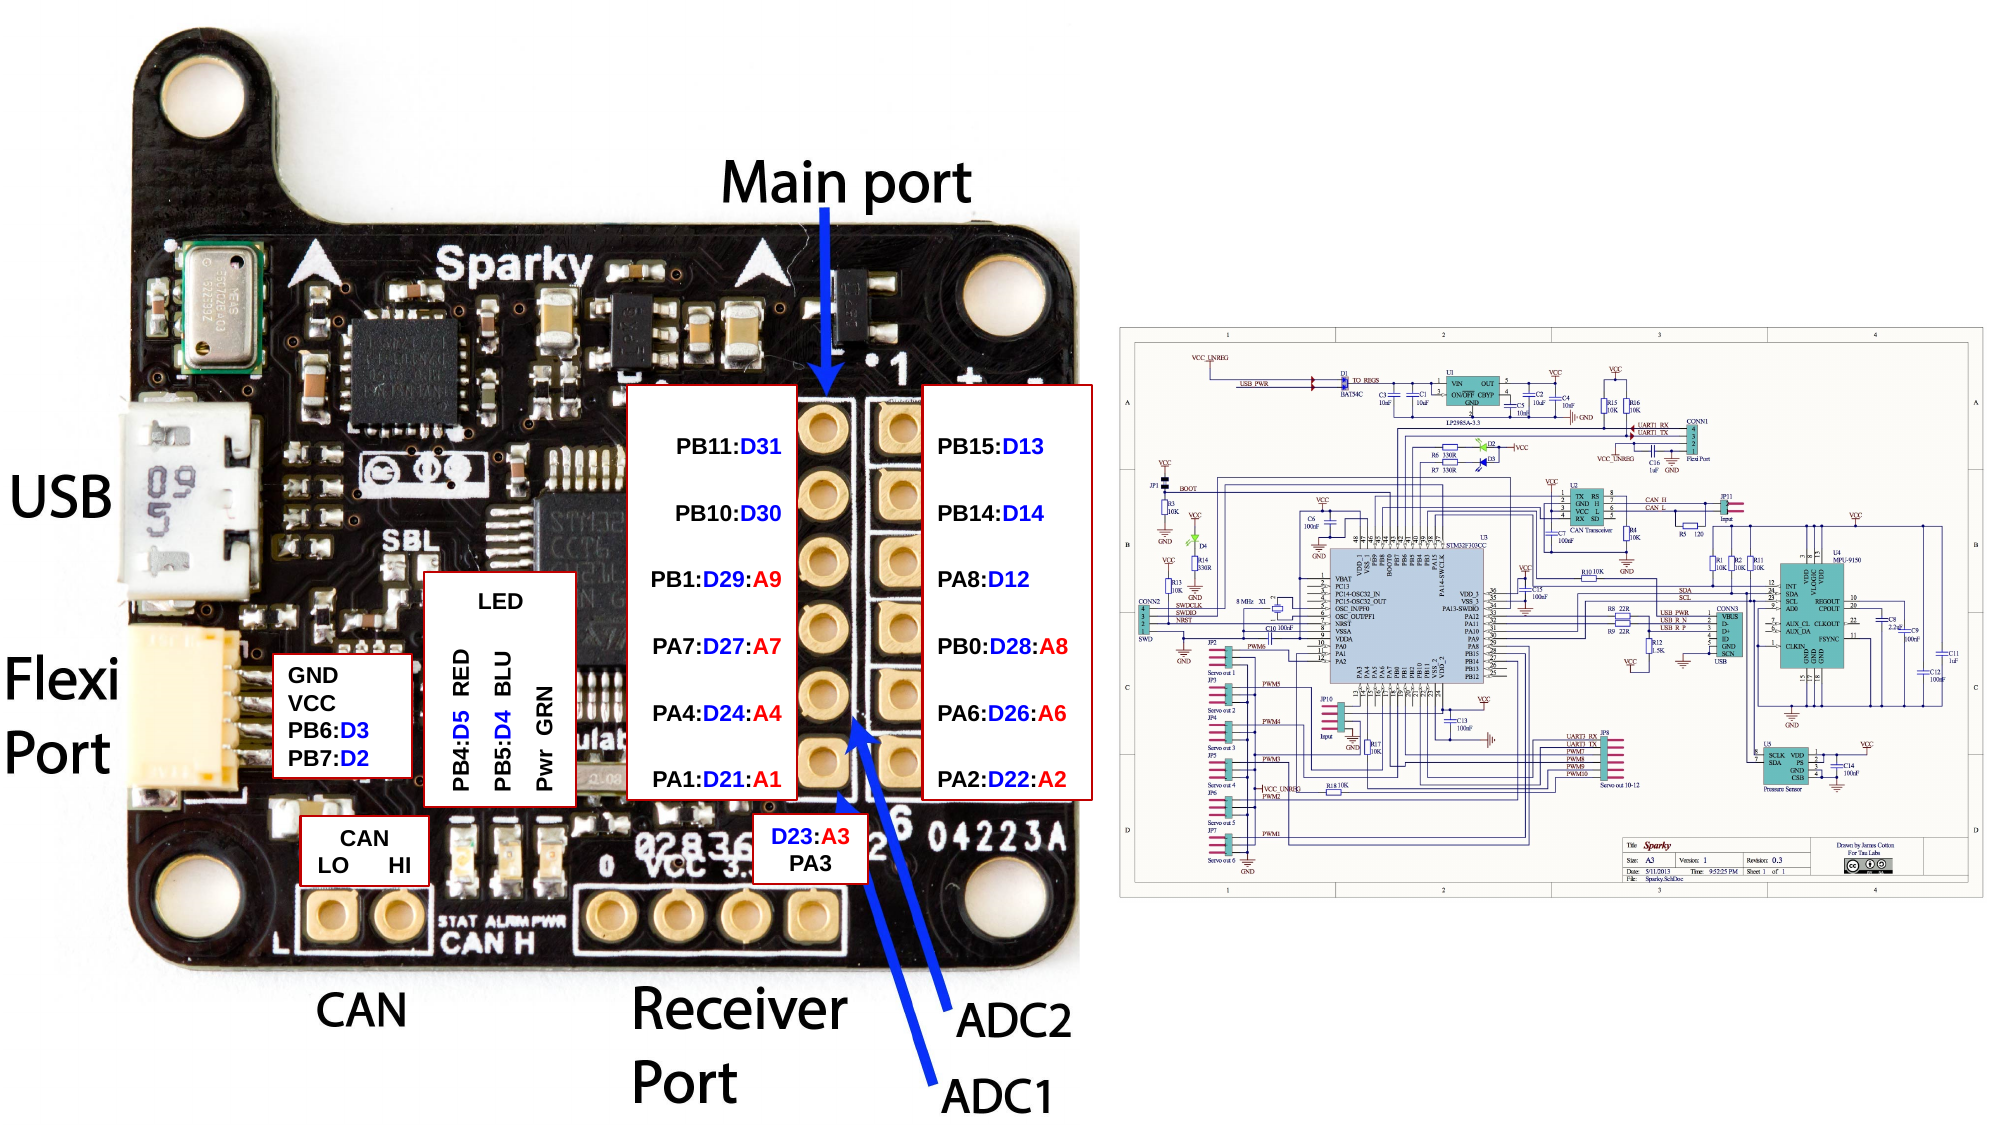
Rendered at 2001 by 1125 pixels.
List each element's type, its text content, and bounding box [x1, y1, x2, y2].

picture [3, 0, 1080, 1125]
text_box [424, 571, 576, 808]
picture [1116, 323, 1987, 904]
text_box PB15:D13 PB14:D14 PA8:D12 PB0:D28:A8 PA6:D26:A6 PA2:D22:A2 [1084, 385, 1092, 800]
